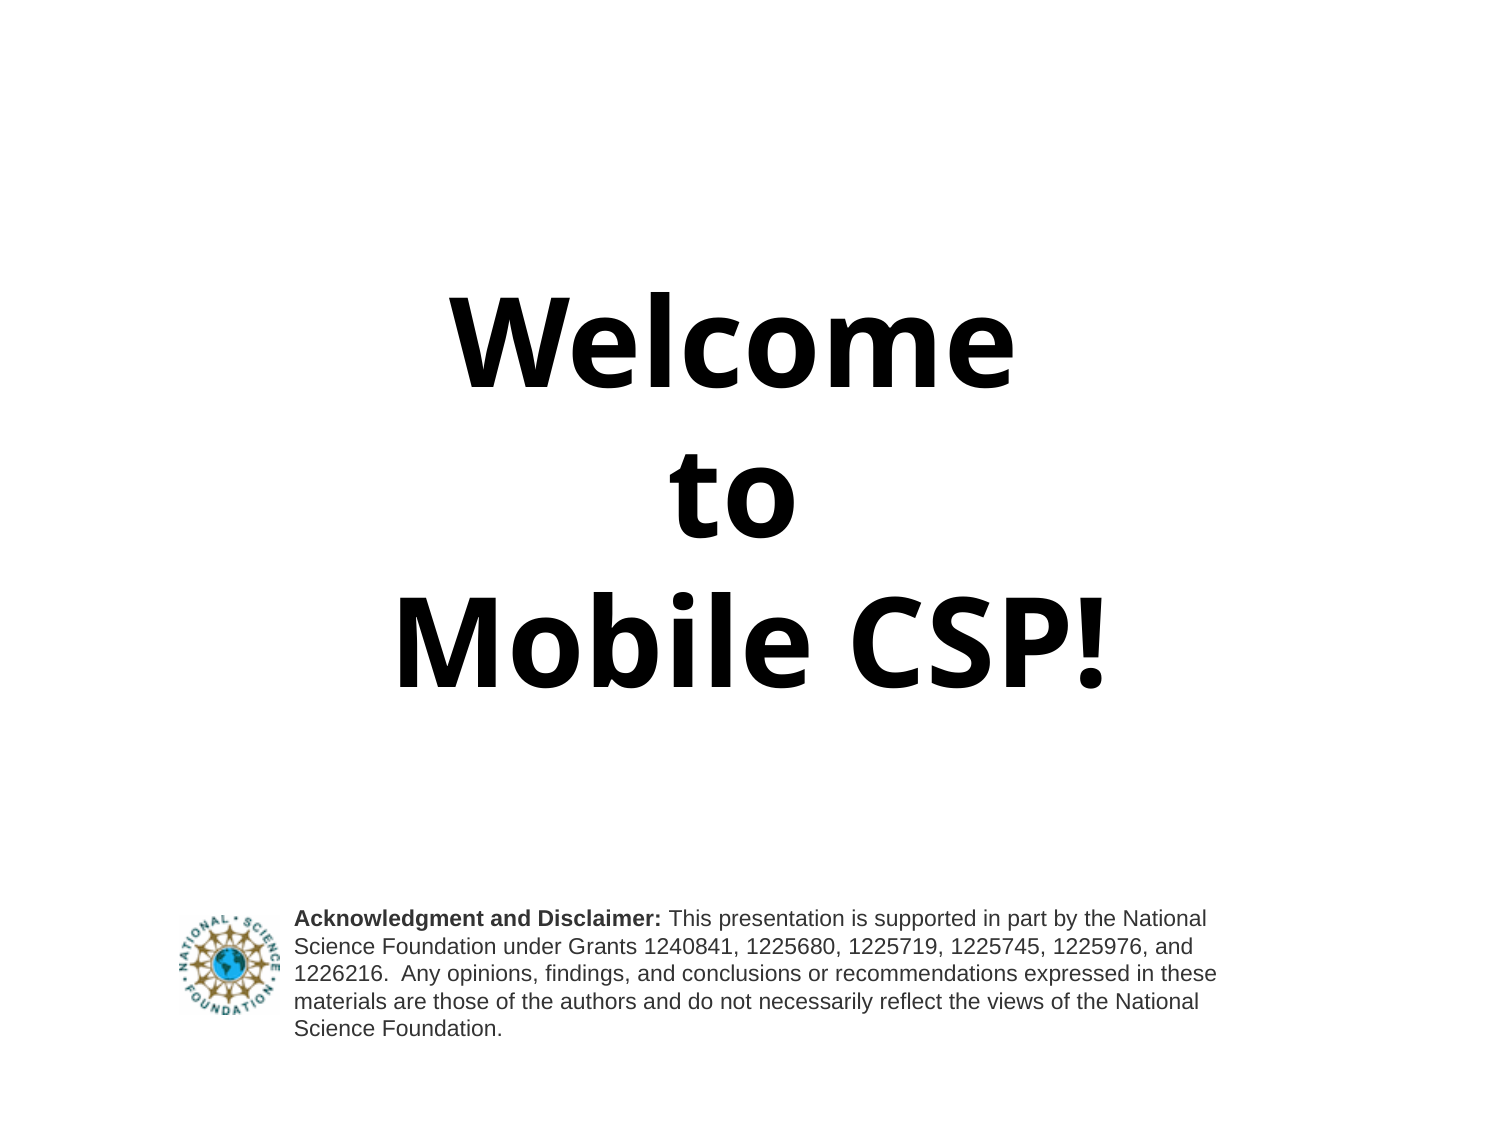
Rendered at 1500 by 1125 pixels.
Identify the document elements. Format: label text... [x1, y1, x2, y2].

text_box Acknowledgment and Disclaimer: This presentation is supported in part by the National Science Foundation under Grants 1240841, 1225680, 1225719, 1225745, 1225976, and 1226216. Any opinions, findings, and conclusions or recommendations expressed in these materials are those of the authors and do not necessarily reflect the views of the National Science Foundation. [279, 888, 1280, 1042]
title Welcome to Mobile CSP! [112, 245, 1388, 728]
picture [178, 915, 280, 1015]
